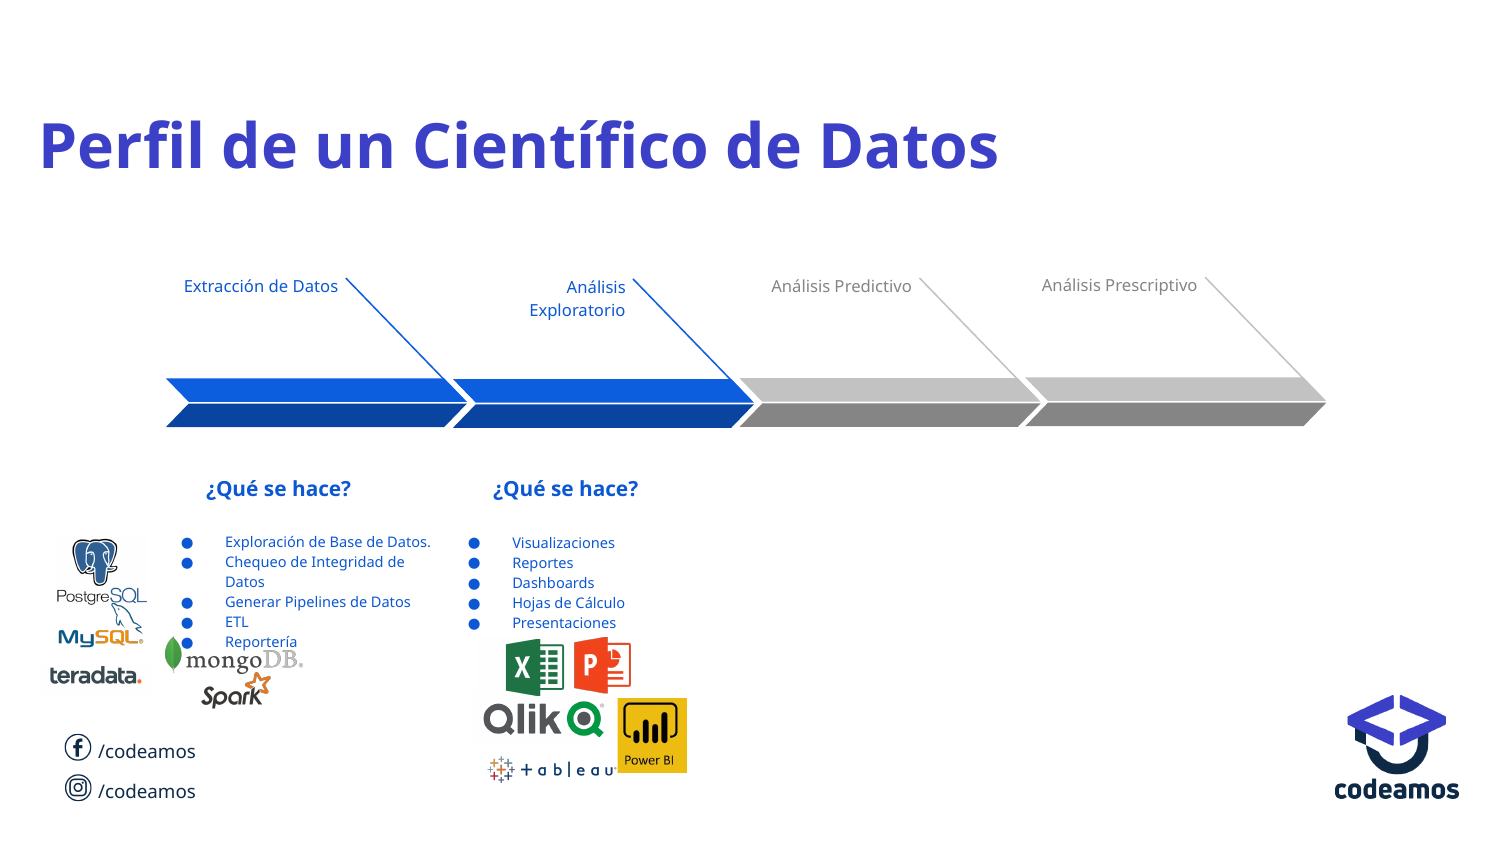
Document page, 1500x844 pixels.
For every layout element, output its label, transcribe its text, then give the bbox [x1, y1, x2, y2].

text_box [1041, 257, 1327, 427]
picture [1315, 660, 1479, 832]
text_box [452, 258, 755, 638]
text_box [165, 257, 453, 637]
picture [58, 726, 132, 803]
title Perfil de un Científico de Datos [23, 47, 1206, 196]
picture [443, 635, 688, 796]
picture [36, 537, 320, 738]
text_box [752, 257, 1041, 428]
